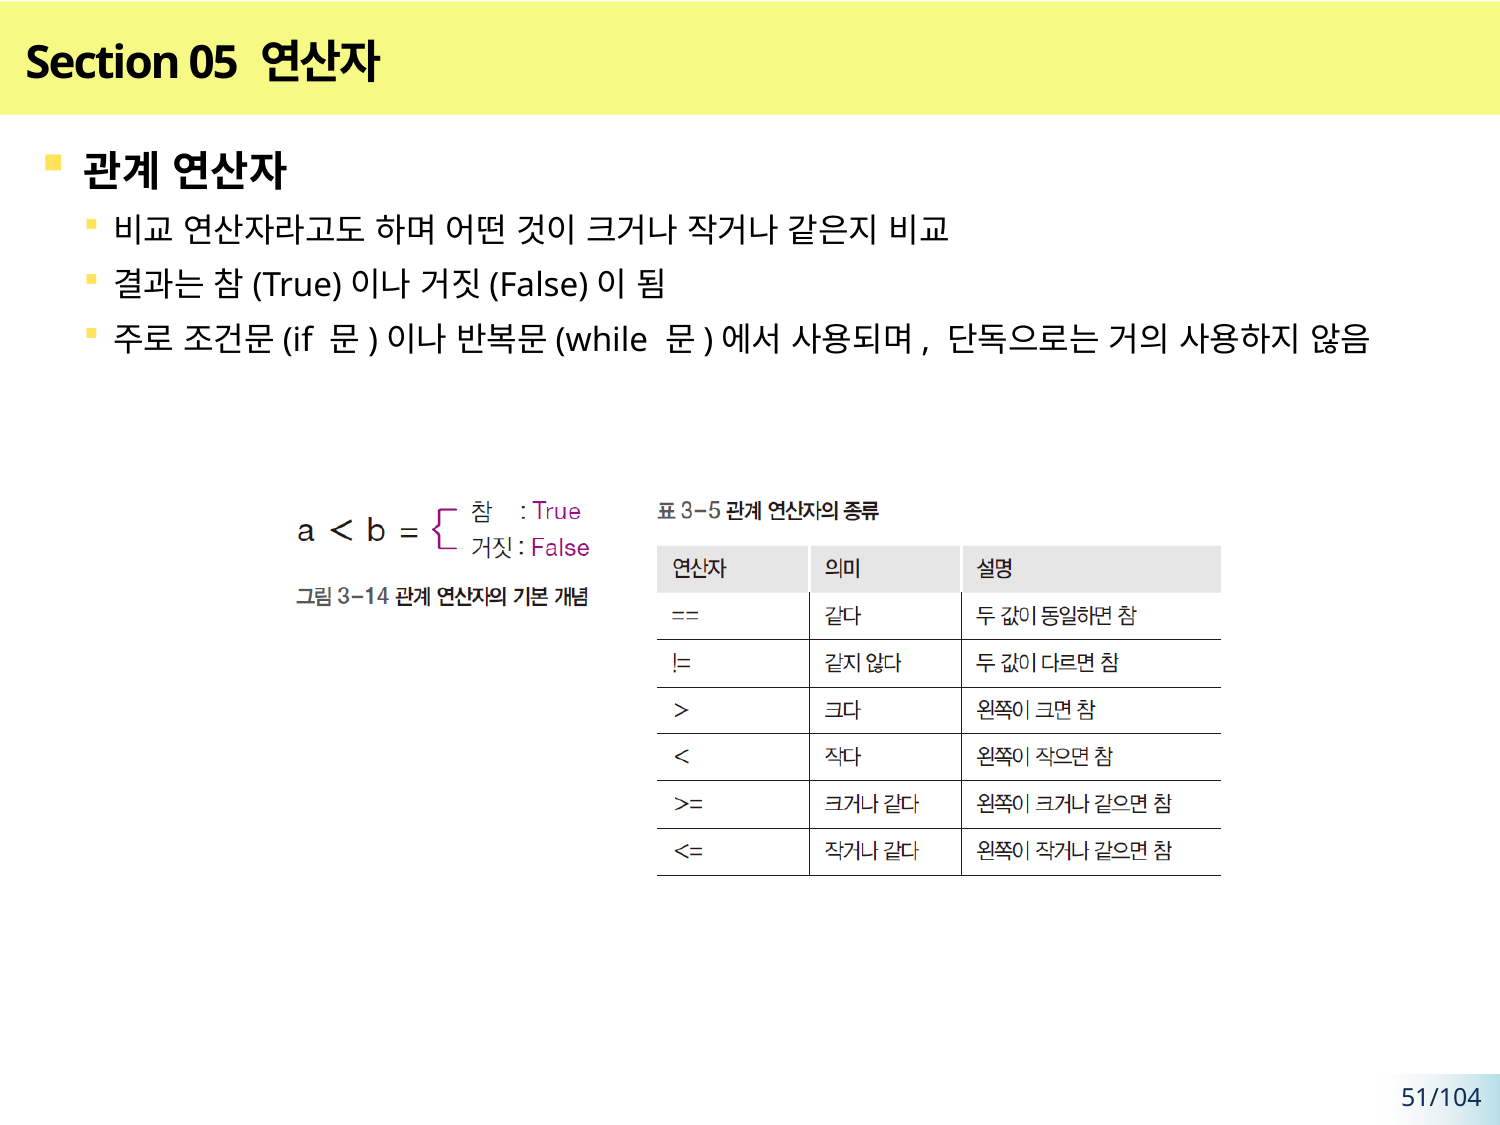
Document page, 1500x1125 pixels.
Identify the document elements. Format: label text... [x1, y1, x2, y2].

picture [277, 488, 1231, 890]
title Section 05 연산자 [10, 21, 1288, 99]
list 관계 연산자 비교 연산자라고도 하며 어떤 것이 크거나 작거나 같은지 비교 결과는 참(True)이나 거짓(False)이 됨 주로 조건문(if 문)이나 반복문(while 문)에서 사용되며, 단독으로는 거의 사용하지 않음 [10, 126, 1481, 1057]
